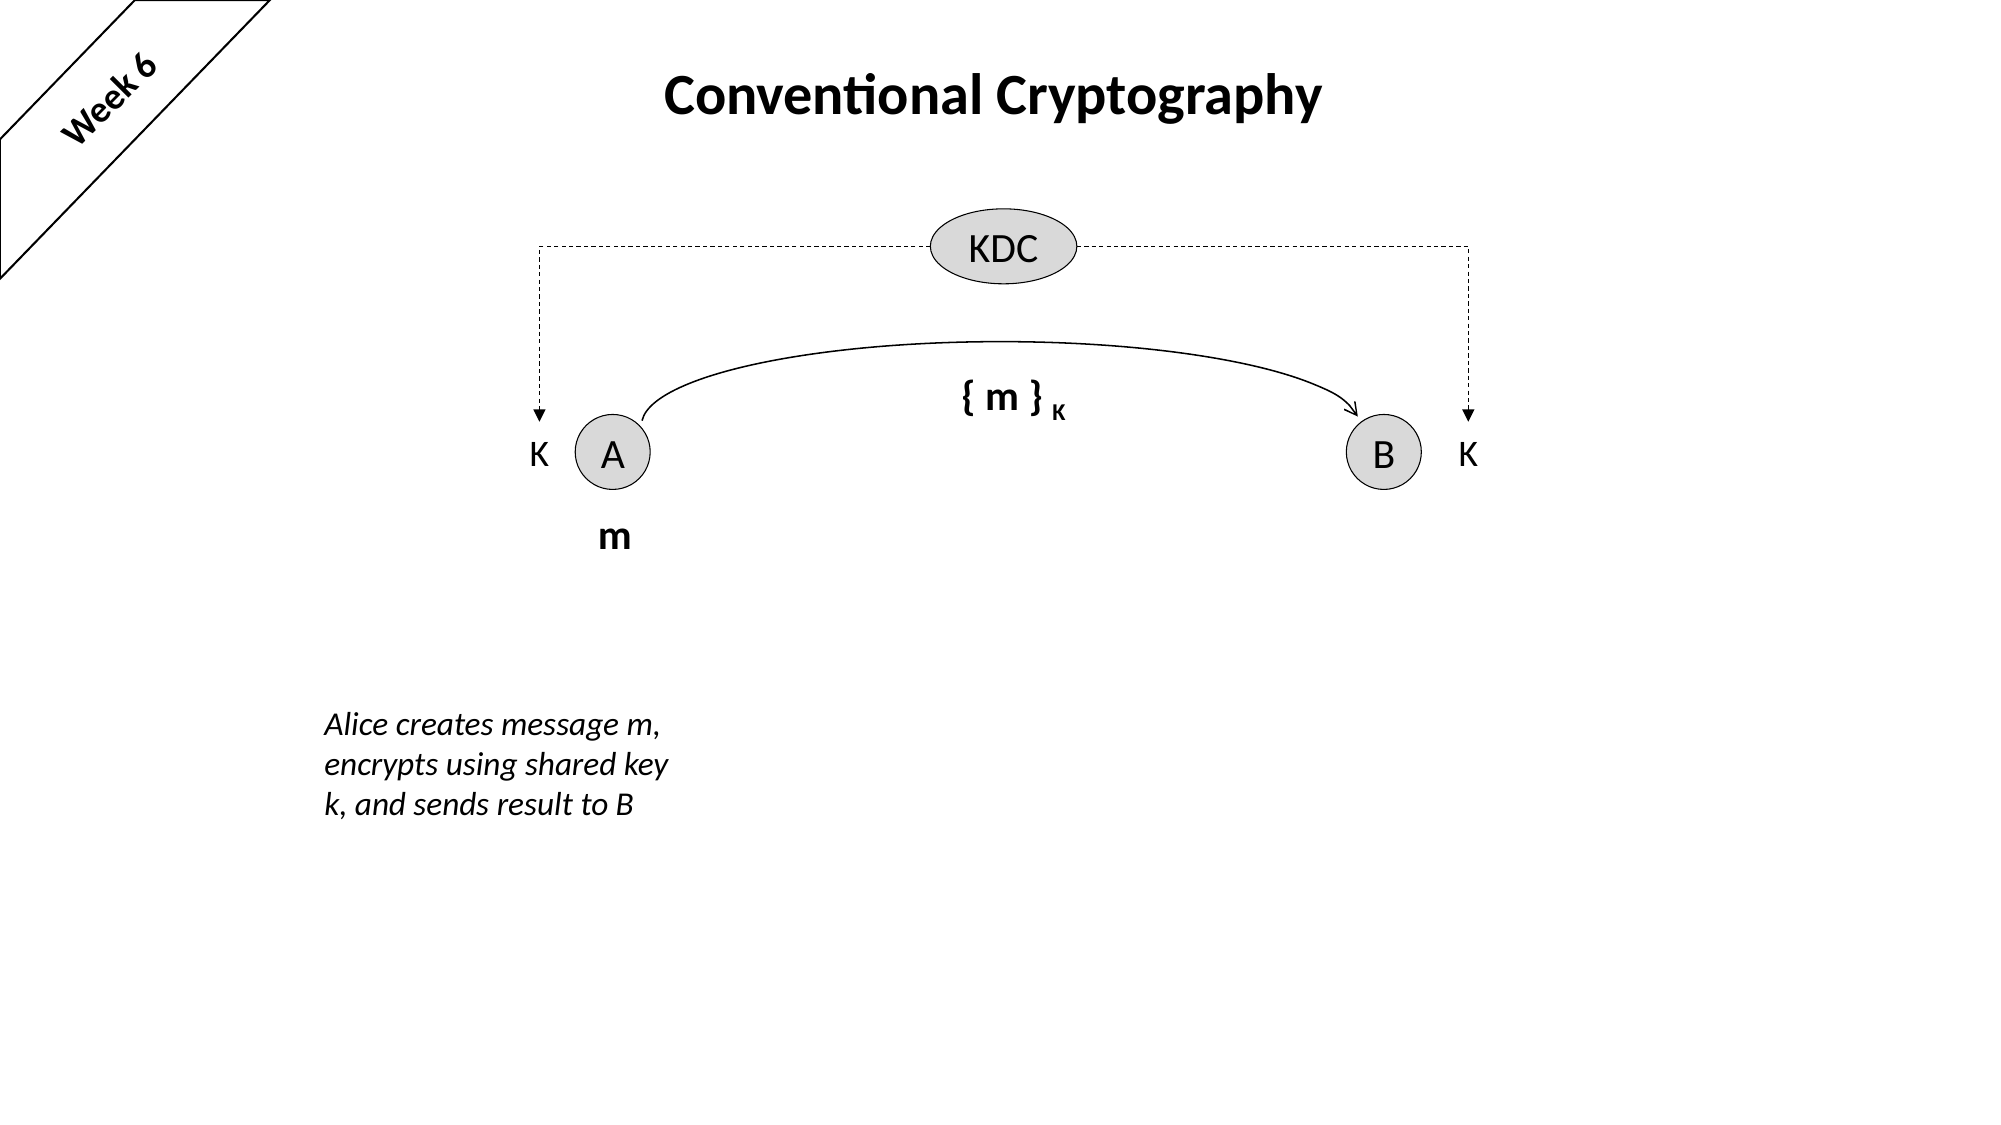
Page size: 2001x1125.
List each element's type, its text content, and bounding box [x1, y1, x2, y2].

text_box KDC [929, 208, 1078, 285]
text_box A [574, 422, 651, 490]
text_box Alice creates message m, encrypts using shared key k, and sends result to B [309, 694, 1310, 830]
text_box m [582, 500, 647, 565]
text_box K [1443, 421, 1493, 482]
text_box Week 6 [35, 25, 181, 171]
text_box [0, 0, 272, 281]
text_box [1076, 246, 1469, 422]
title Conventional Cryptography [324, 2, 1675, 190]
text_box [539, 246, 931, 422]
text_box B [1345, 422, 1422, 490]
text_box { m } K [946, 361, 1081, 433]
text_box [752, 340, 1076, 425]
text_box K [514, 421, 565, 482]
